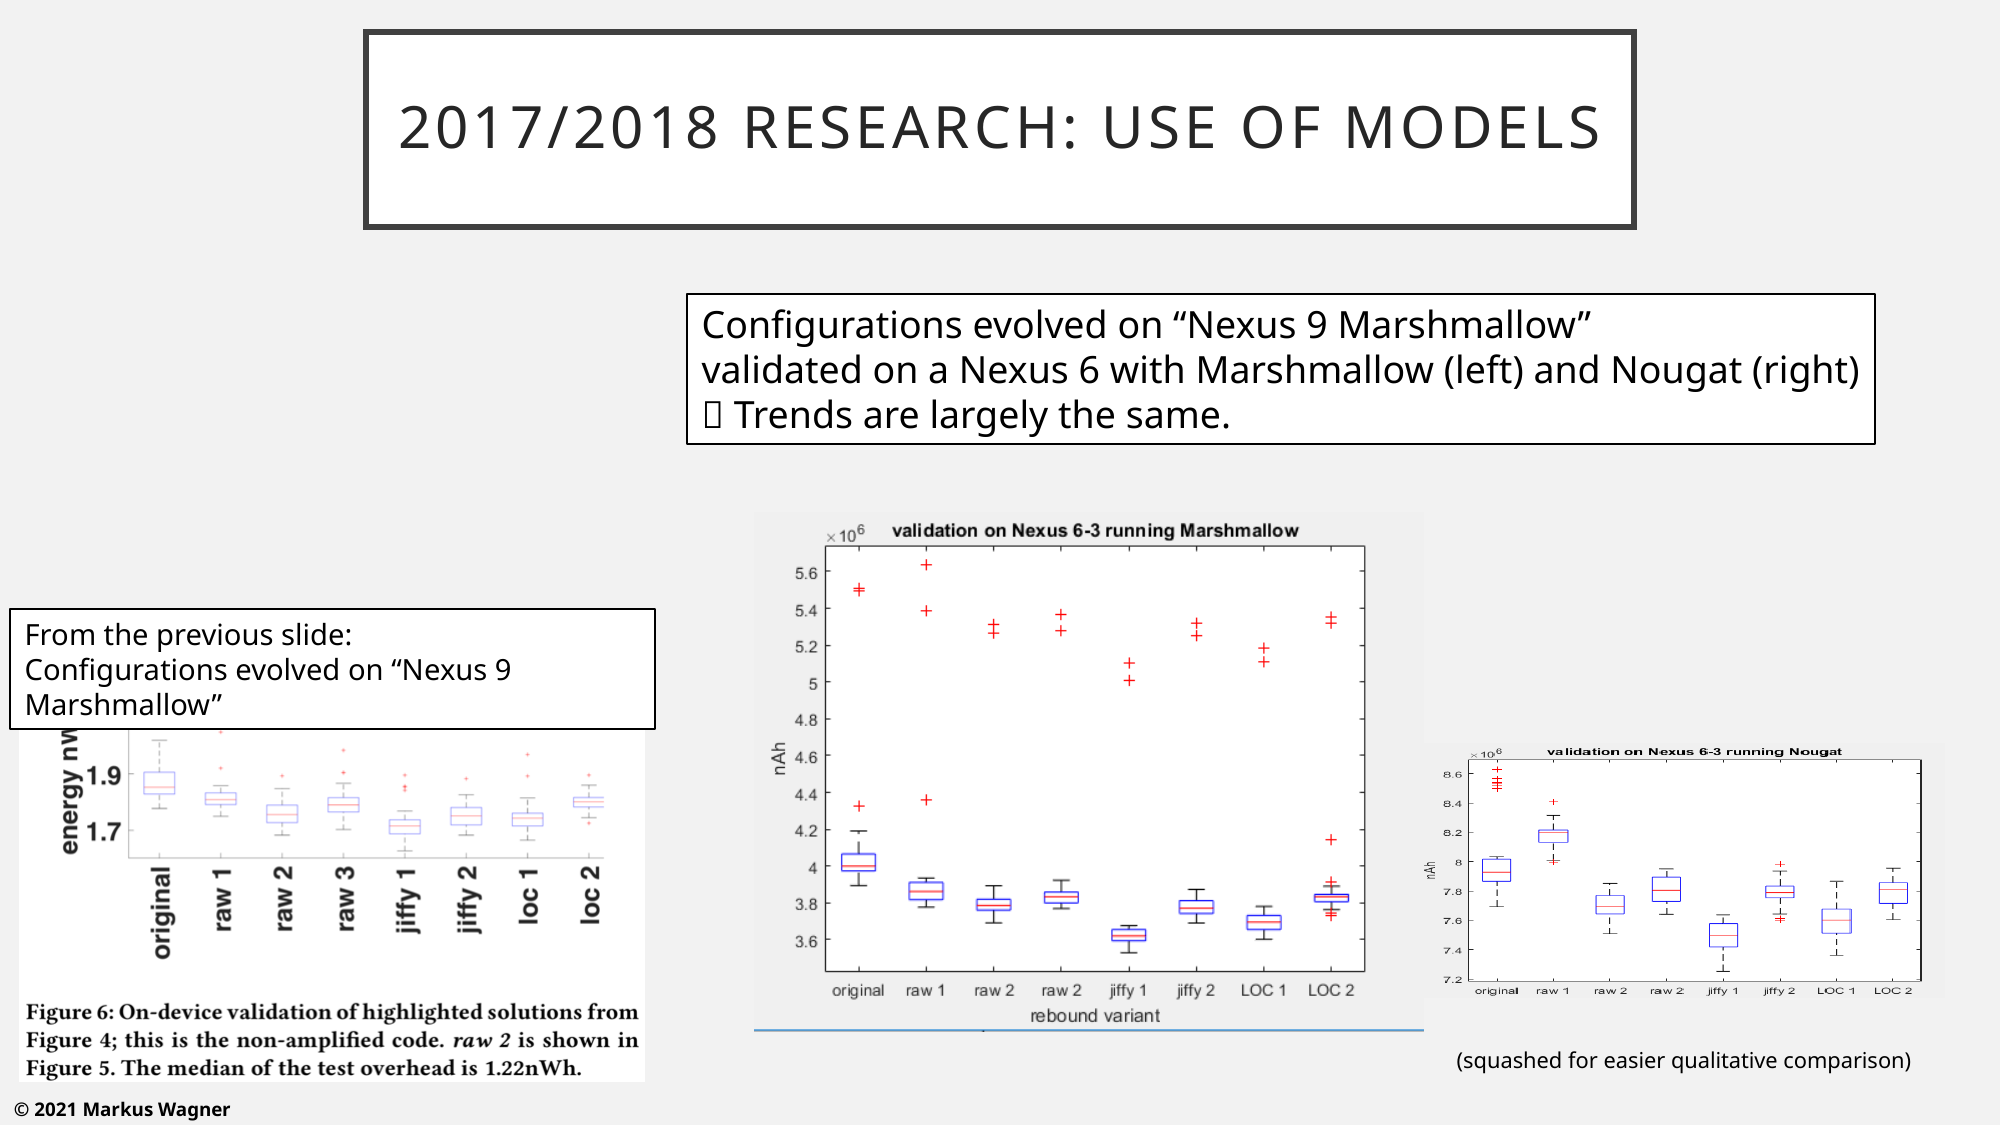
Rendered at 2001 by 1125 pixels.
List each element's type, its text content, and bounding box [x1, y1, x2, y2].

text_box Configurations evolved on “Nexus 9 Marshmallow” validated on a Nexus 6 with Marshmallow (left) and Nougat (right)  Trends are largely the same. [686, 293, 1876, 445]
picture [754, 512, 1945, 1033]
picture [19, 659, 645, 1082]
title 2017/2018 research: use of models [363, 29, 1637, 230]
text_box From the previous slide: Configurations evolved on “Nexus 9 Marshmallow” [9, 608, 656, 730]
text_box (squashed for easier qualitative comparison) [1441, 1039, 1927, 1081]
